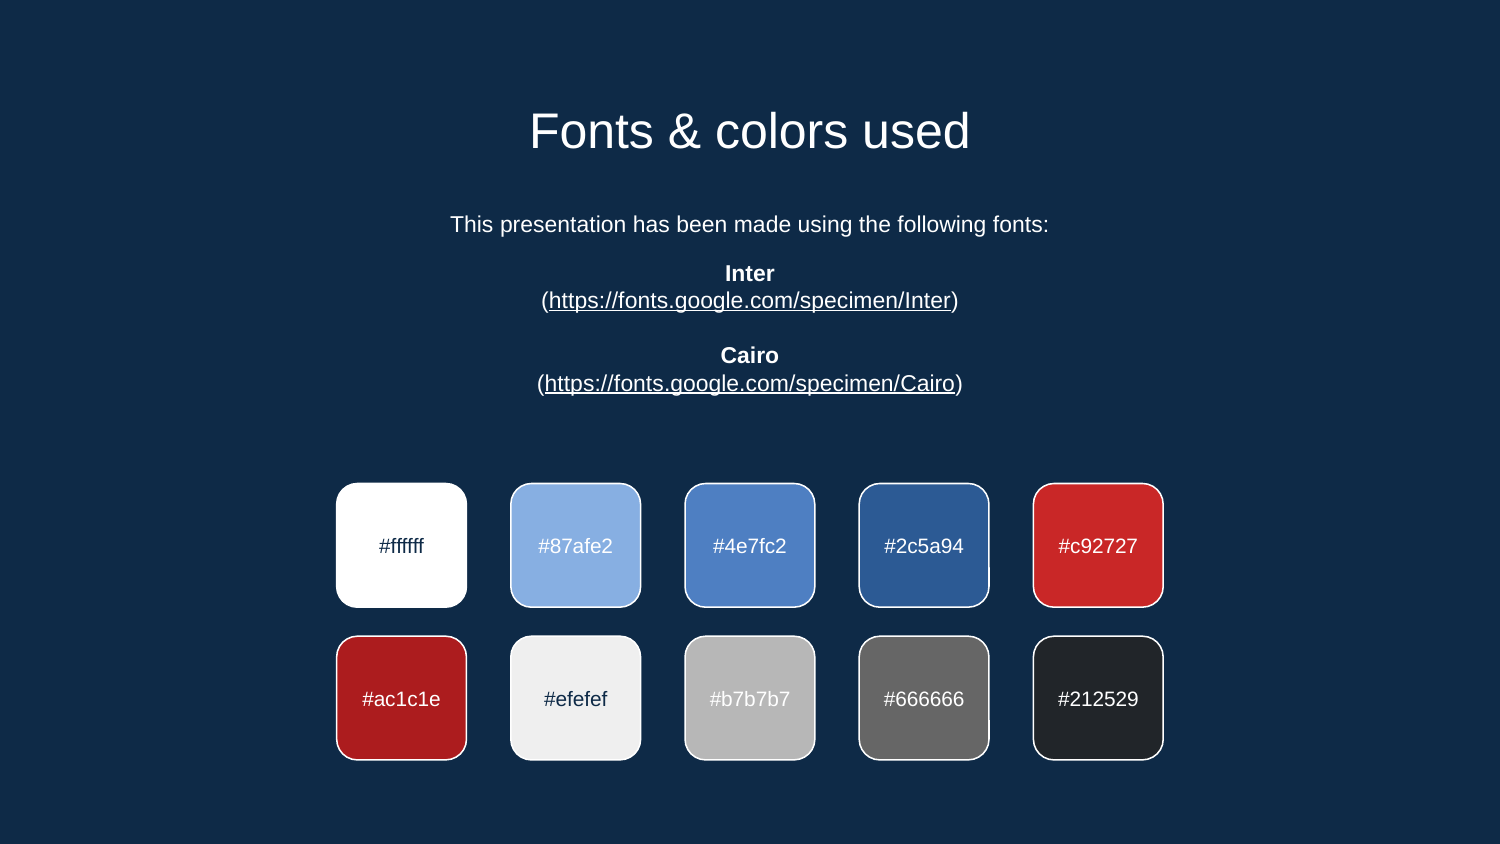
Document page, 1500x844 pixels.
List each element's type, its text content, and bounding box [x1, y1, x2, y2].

title Fonts & colors used [118, 83, 1382, 163]
text_box This presentation has been made using the following fonts: Inter (https://fonts.google.com/specimen/Inter) Cairo (https://fonts.google.com/specimen/Cairo) [118, 194, 1382, 436]
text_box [336, 483, 1164, 761]
